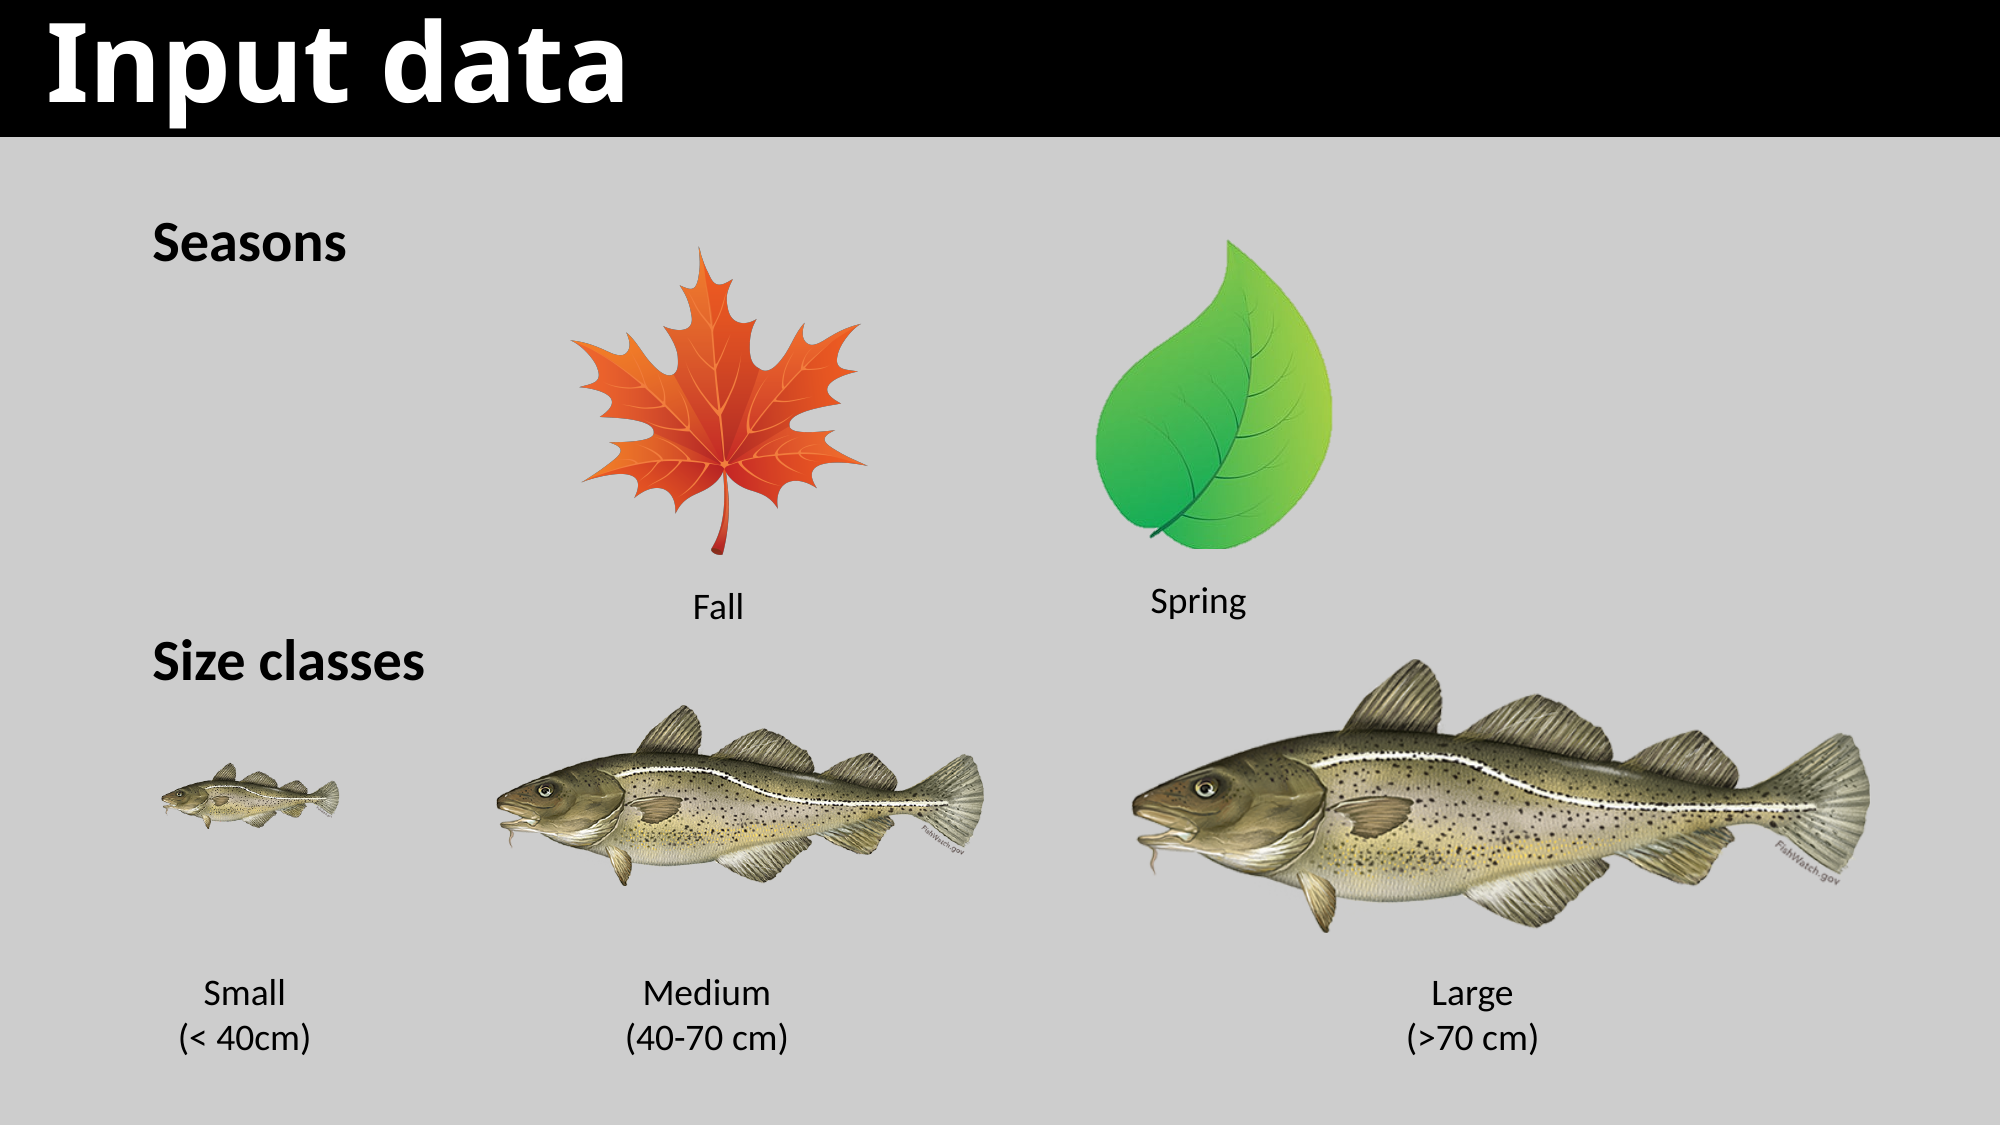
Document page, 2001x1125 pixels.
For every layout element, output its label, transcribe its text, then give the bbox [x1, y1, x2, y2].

text_box Input data [31, 0, 1863, 134]
text_box Seasons Size classes [137, 203, 1863, 1054]
picture [479, 621, 1000, 969]
picture [155, 732, 345, 859]
picture [569, 246, 868, 555]
text_box Fall [678, 574, 760, 621]
text_box Large (>70 cm) [1390, 1059, 1555, 1066]
text_box [0, 0, 2000, 138]
picture [1034, 215, 1895, 1059]
text_box Small (< 40cm) [163, 960, 327, 1066]
text_box Medium (40-70 cm) [609, 969, 804, 1066]
